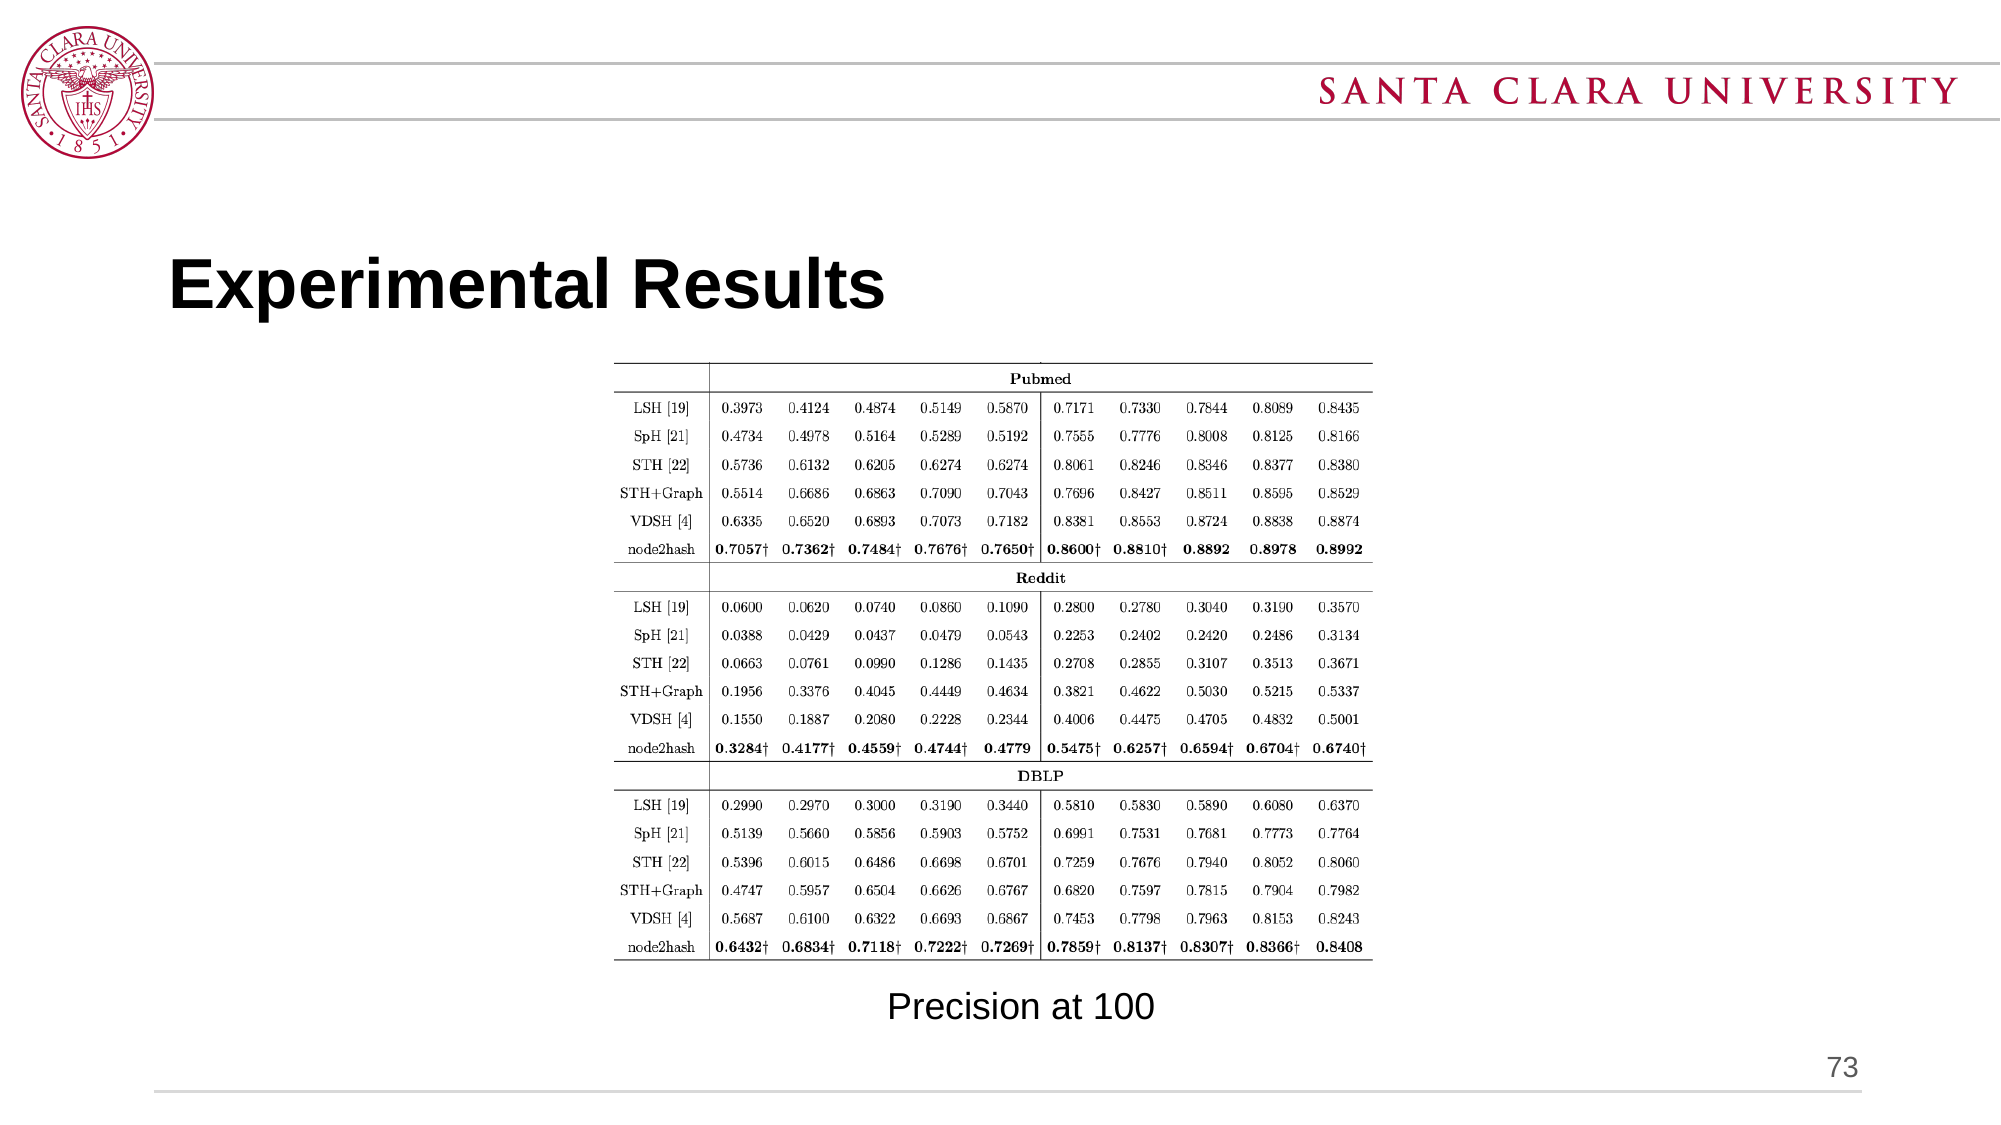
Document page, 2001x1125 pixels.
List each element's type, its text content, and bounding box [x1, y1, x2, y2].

picture [21, 26, 154, 159]
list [533, 362, 1467, 975]
text_box Precision at 100 [872, 975, 1171, 1034]
picture [1320, 77, 1958, 104]
title Experimental Results [153, 191, 1863, 380]
list 73 [1238, 1026, 1874, 1092]
